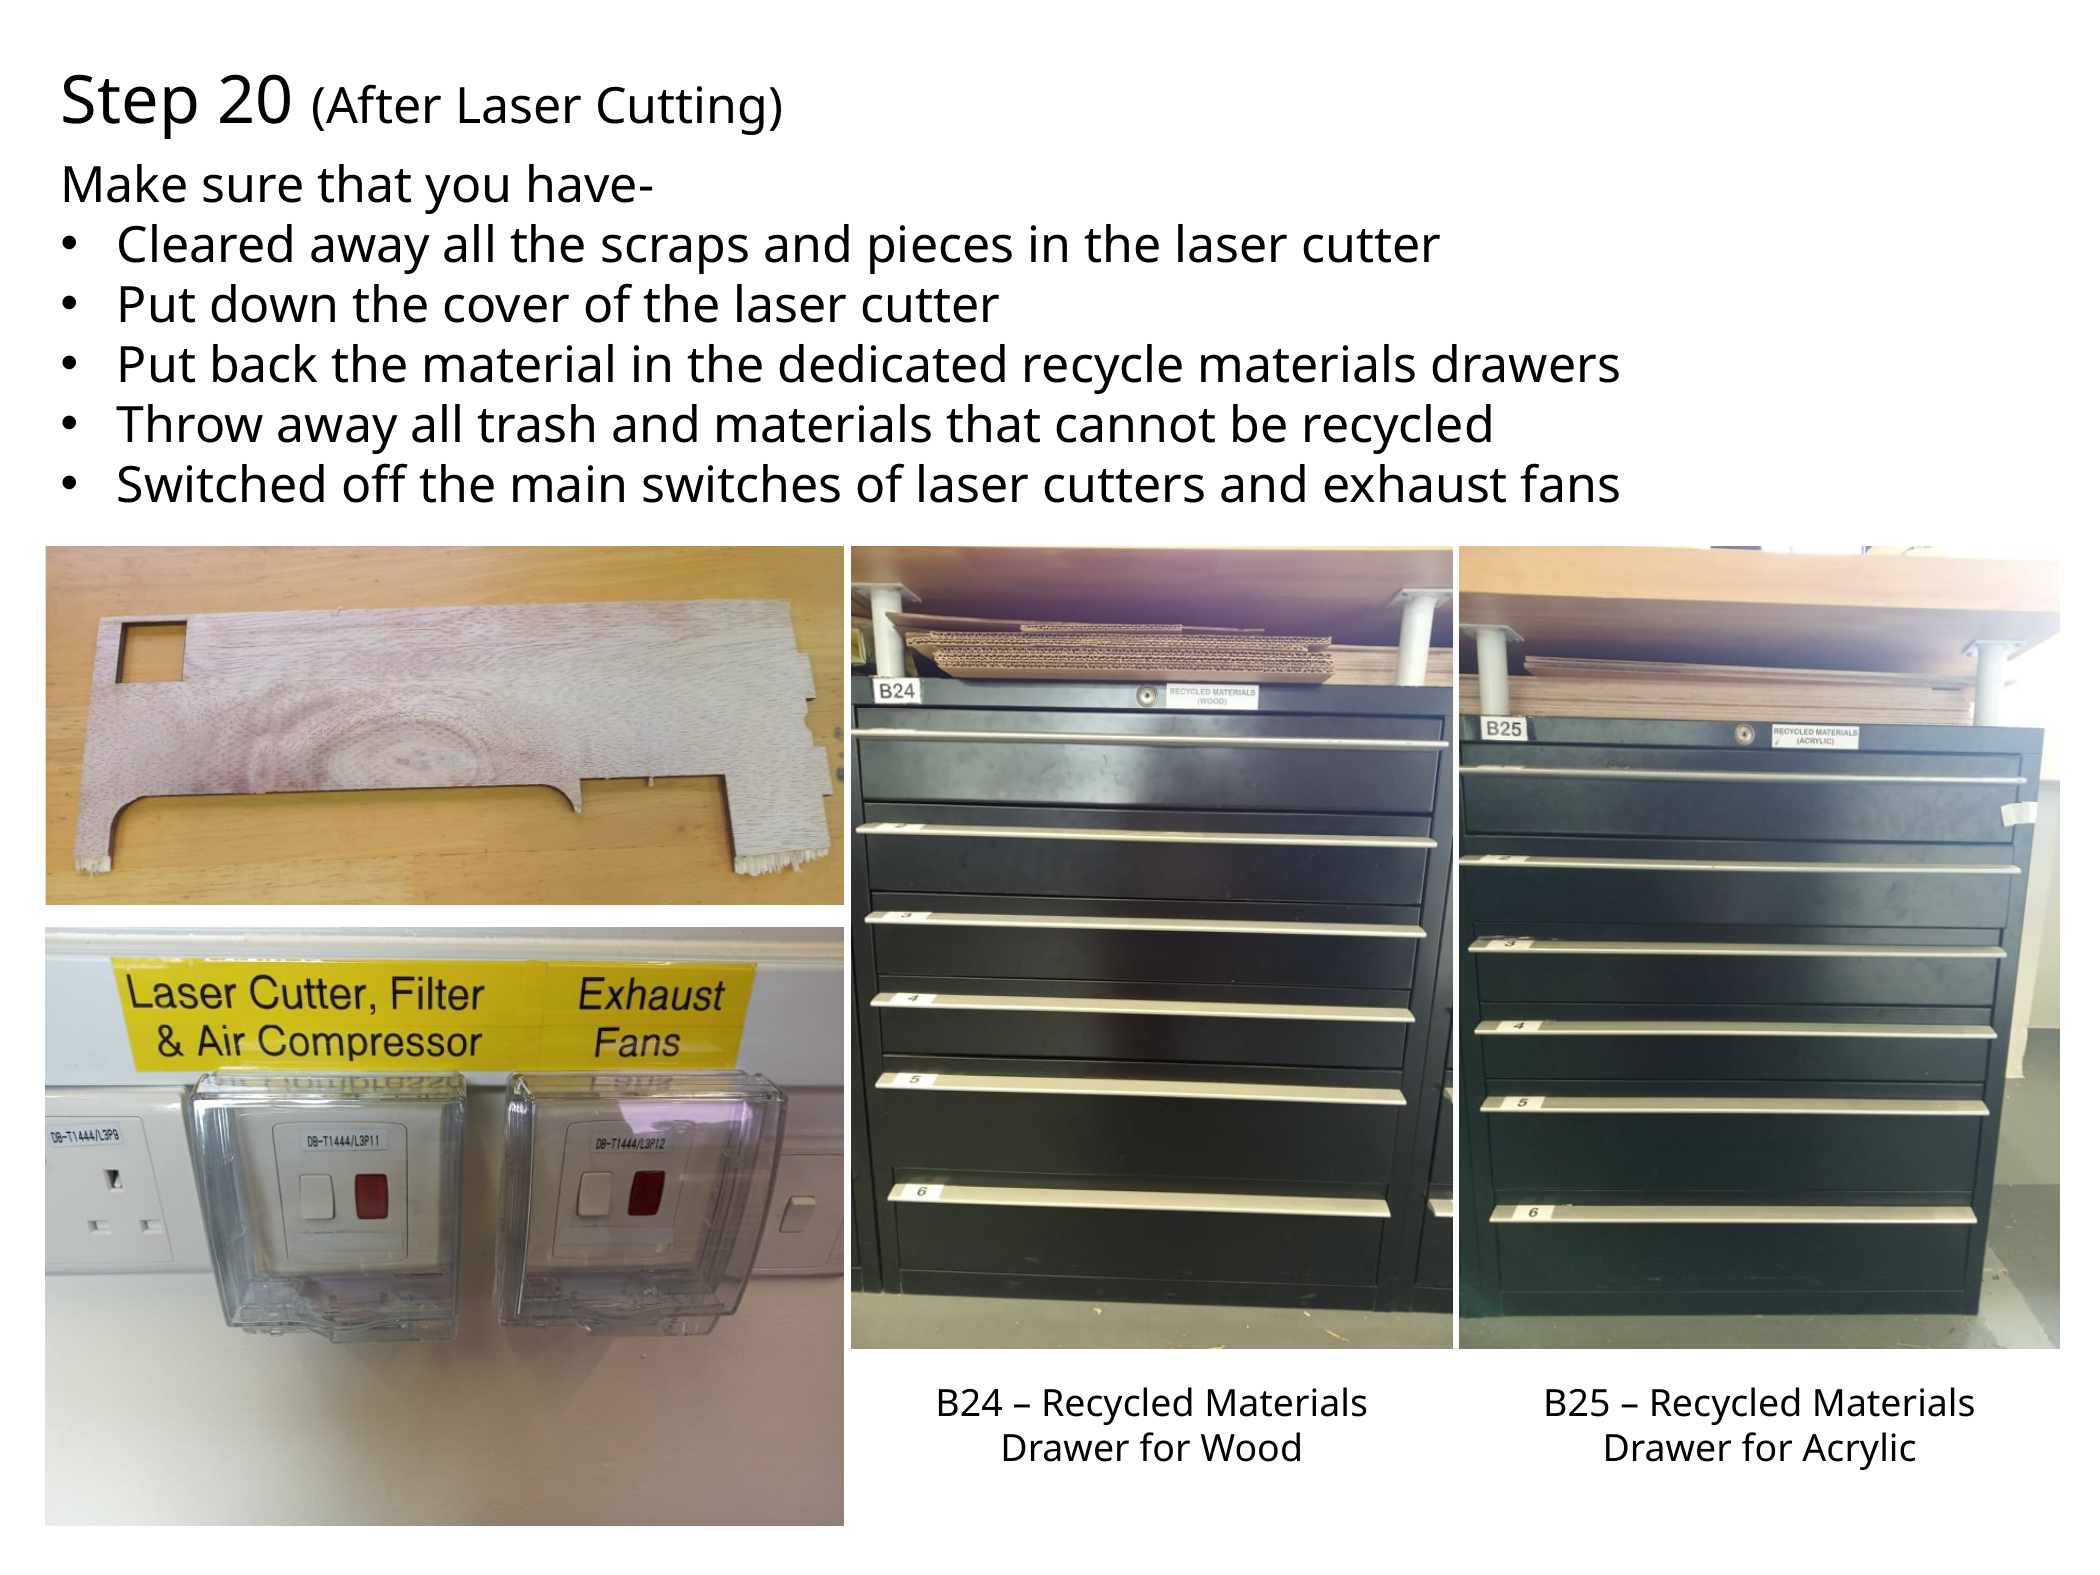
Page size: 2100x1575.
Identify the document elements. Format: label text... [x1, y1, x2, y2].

picture [851, 546, 1453, 1349]
text_box Step 20 (After Laser Cutting) [45, 49, 1145, 144]
picture [45, 927, 844, 1526]
text_box B24 – Recycled Materials Drawer for Wood [900, 1371, 1404, 1477]
picture [45, 546, 844, 905]
text_box Make sure that you have- Cleared away all the scraps and pieces in the laser cutter Put down the cover of the laser cutter Put back the material in the dedicated recycle materials drawers Throw away all trash and materials that cannot be recycled Switched off the main switches of laser cutters and exhaust fans [45, 145, 2070, 520]
picture [1459, 546, 2060, 1349]
text_box B25 – Recycled Materials Drawer for Acrylic [1507, 1371, 2012, 1477]
